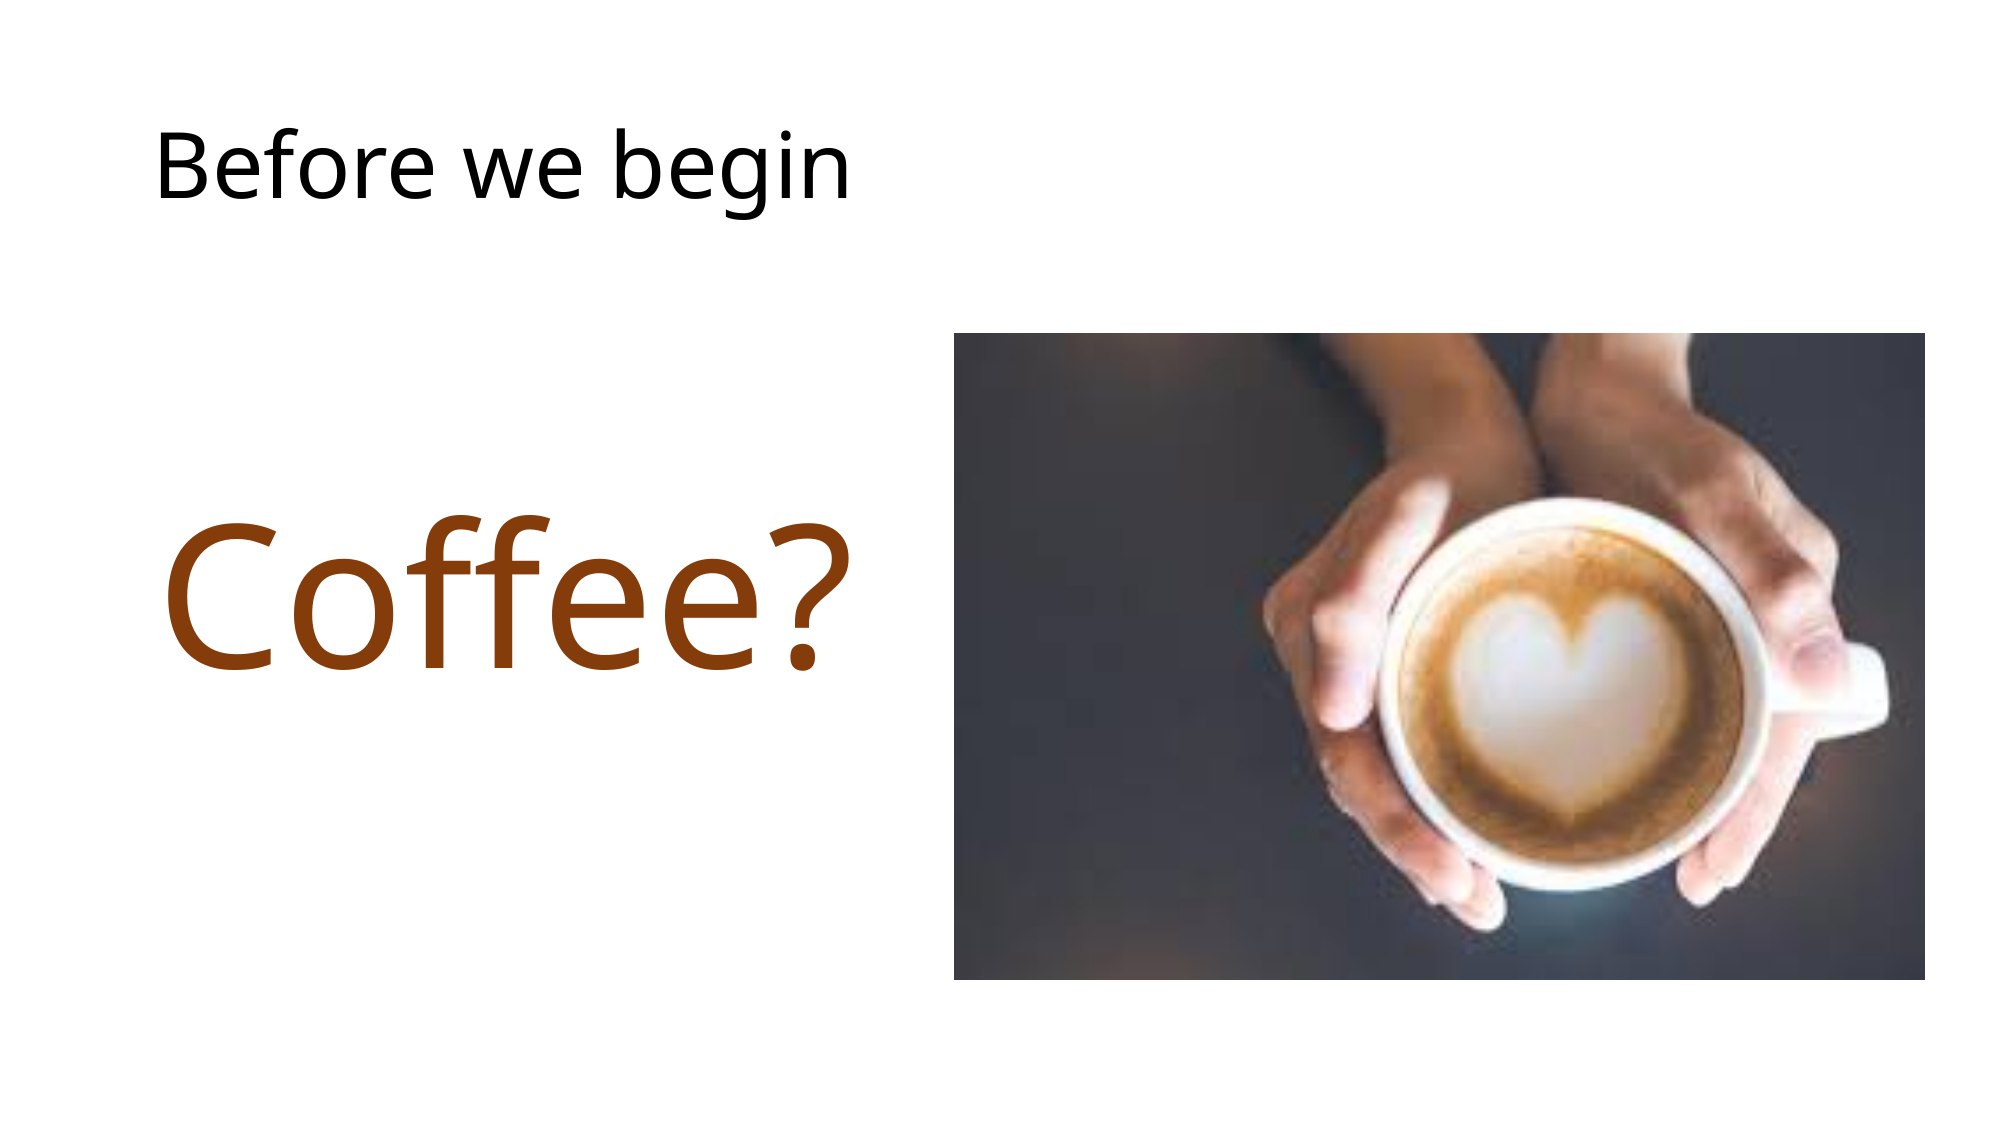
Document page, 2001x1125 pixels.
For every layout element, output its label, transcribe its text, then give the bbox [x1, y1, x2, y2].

picture [954, 333, 1925, 980]
title Before we begin [137, 59, 1863, 278]
list Coffee? [0, 488, 954, 887]
